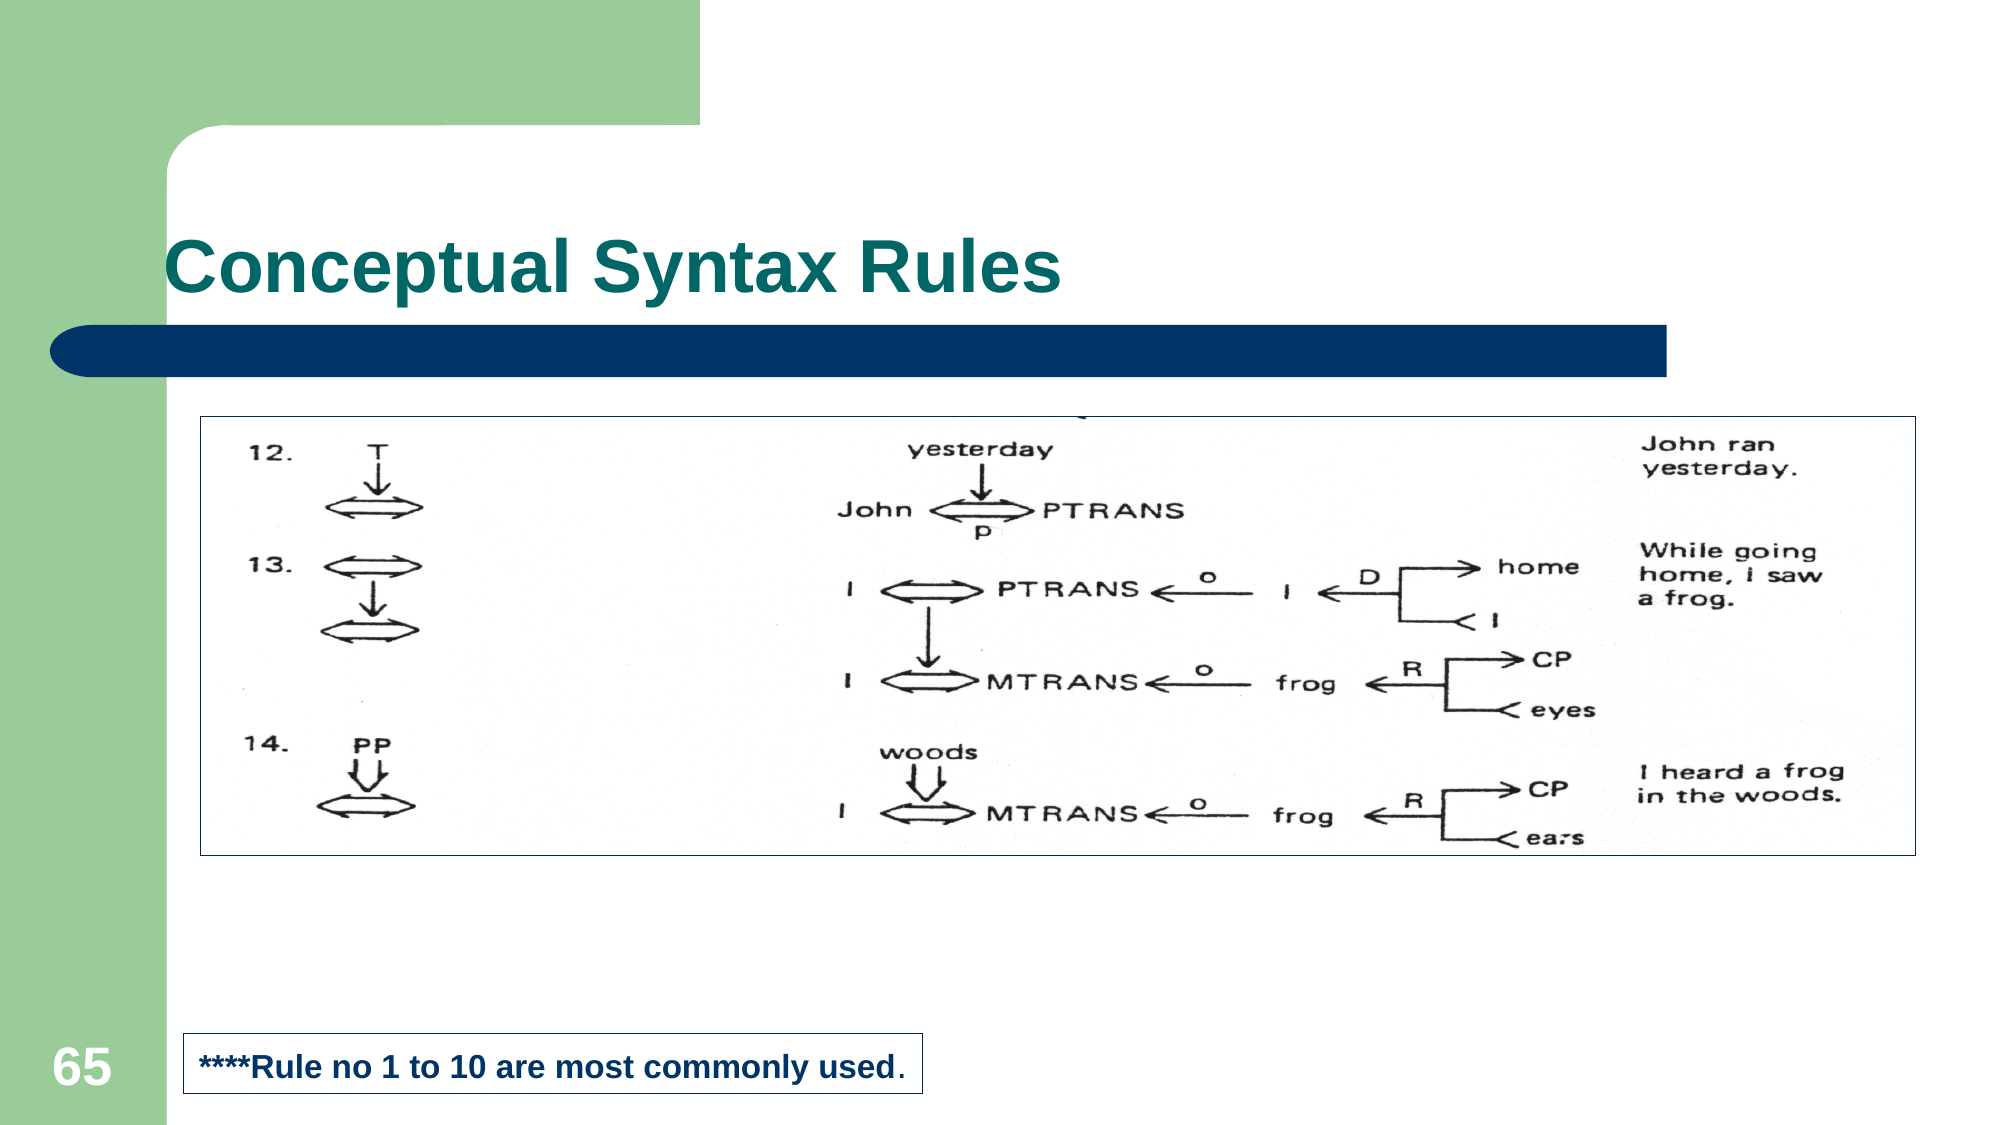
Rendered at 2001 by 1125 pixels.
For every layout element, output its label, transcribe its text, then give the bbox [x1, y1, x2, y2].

picture [199, 416, 1916, 856]
text_box ****Rule no 1 to 10 are most commonly used. [183, 1033, 923, 1094]
slide_number 65 [18, 1023, 147, 1105]
title Conceptual Syntax Rules [146, 175, 1881, 363]
